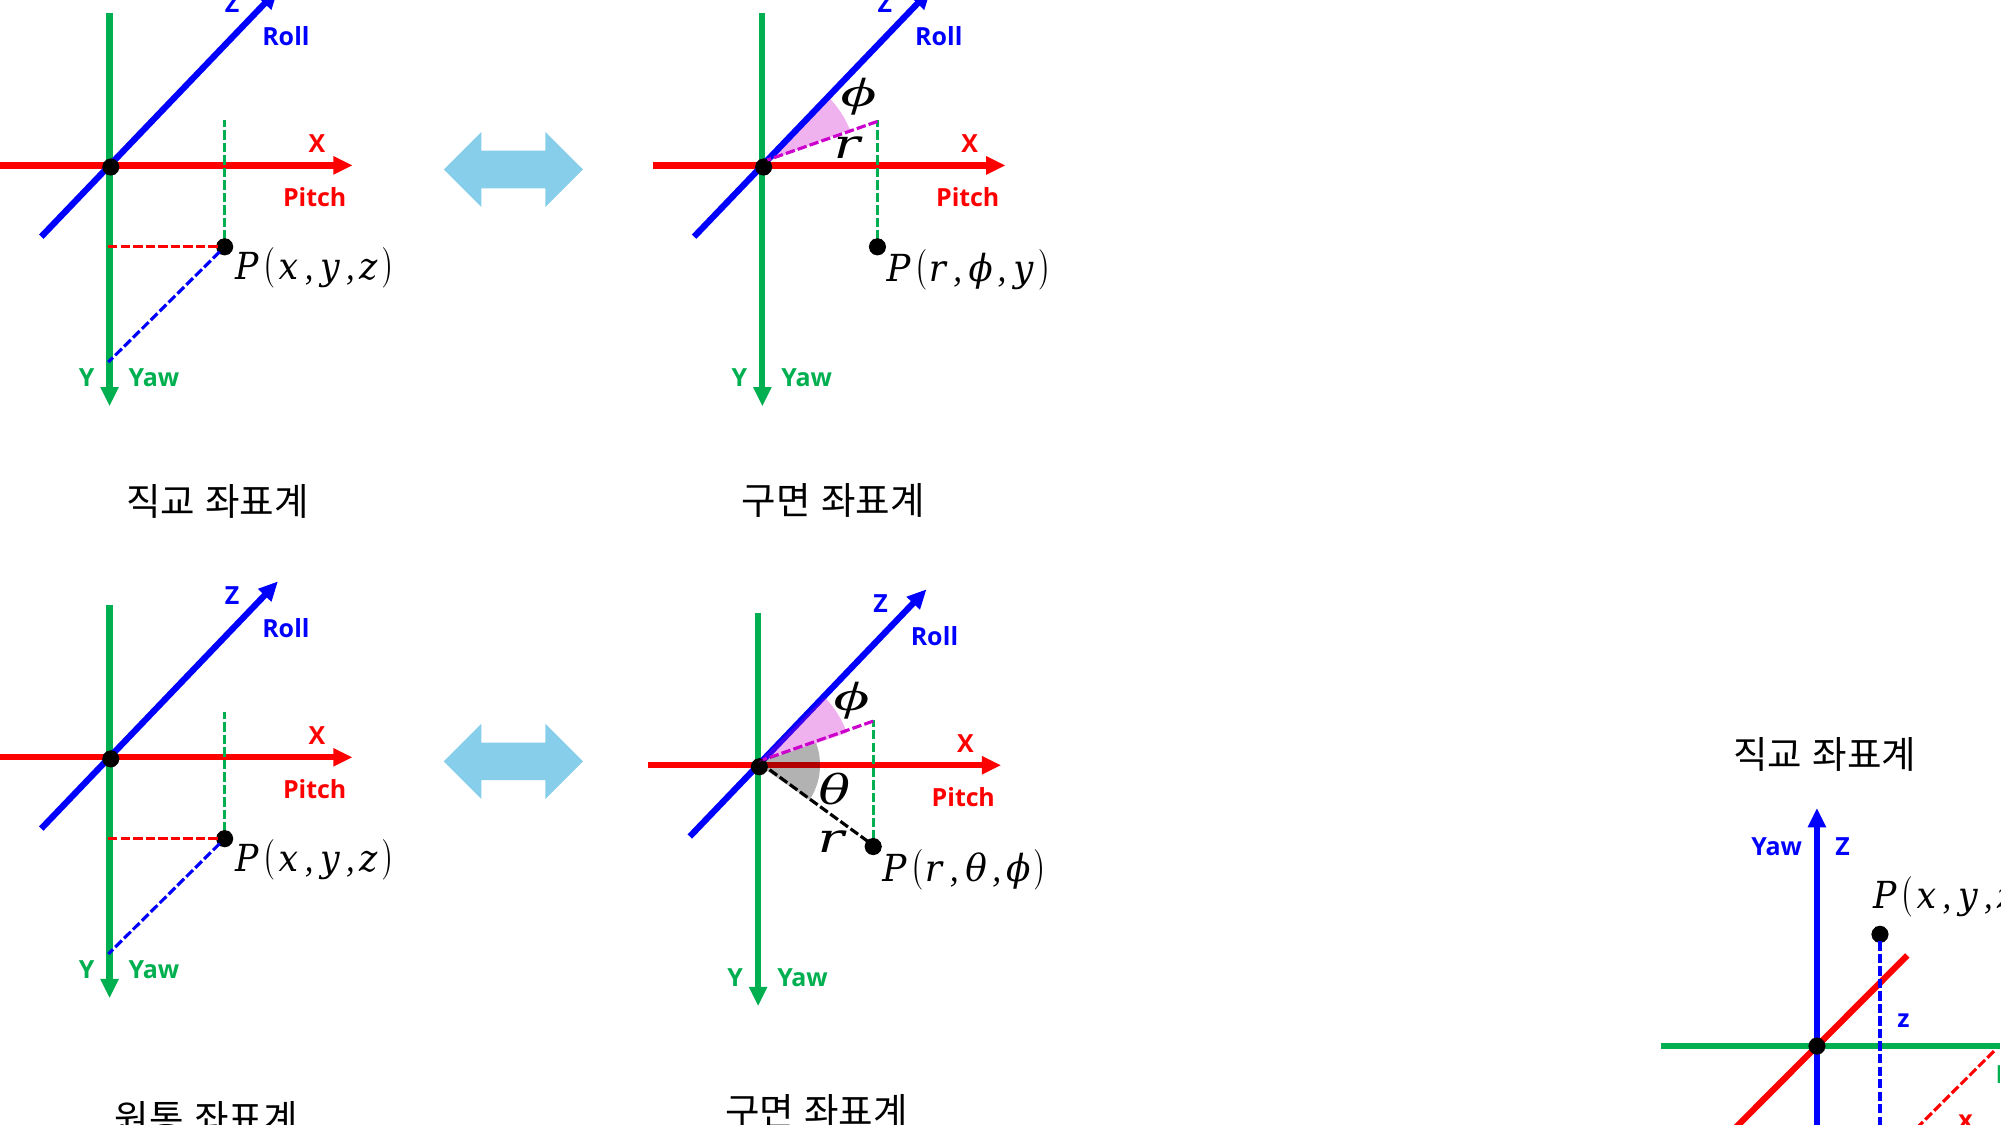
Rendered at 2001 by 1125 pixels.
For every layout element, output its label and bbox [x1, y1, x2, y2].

text_box [1644, 723, 2000, 1125]
text_box [0, 469, 1047, 1007]
text_box [20, 1080, 1030, 1125]
text_box [0, 0, 1050, 407]
